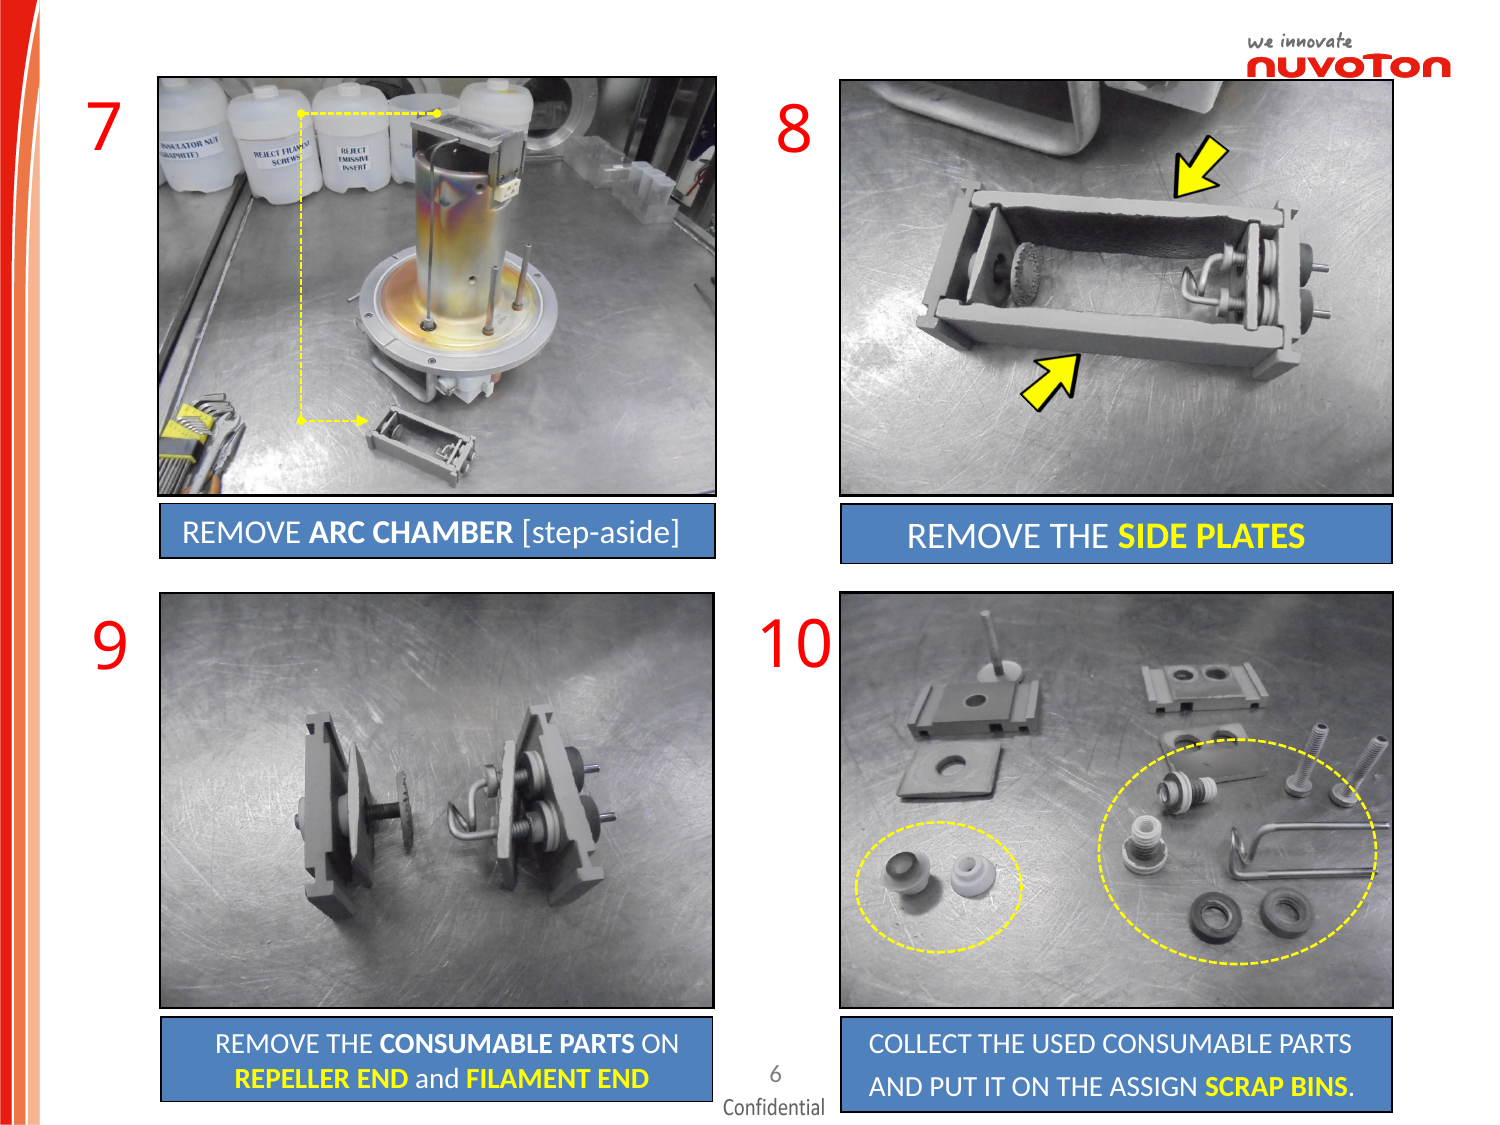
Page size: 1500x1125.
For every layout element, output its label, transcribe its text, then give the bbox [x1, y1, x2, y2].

text_box REMOVE THE SIDE PLATES [841, 503, 1393, 564]
picture [0, 0, 1500, 1125]
slide_number 5 [600, 1042, 841, 1103]
text_box 9 [76, 595, 144, 691]
text_box REMOVE THE CONSUMABLE PARTS ON REPELLER END and FILAMENT END [161, 1017, 713, 1102]
text_box REMOVE ARC CHAMBER [step-aside] [159, 503, 716, 558]
text_box 7 [71, 76, 139, 172]
text_box 8 [760, 78, 829, 173]
text_box COLLECT THE USED CONSUMABLE PARTS AND PUT IT ON THE ASSIGN SCRAP BINS. [841, 1017, 1393, 1112]
text_box 10 [742, 593, 838, 689]
